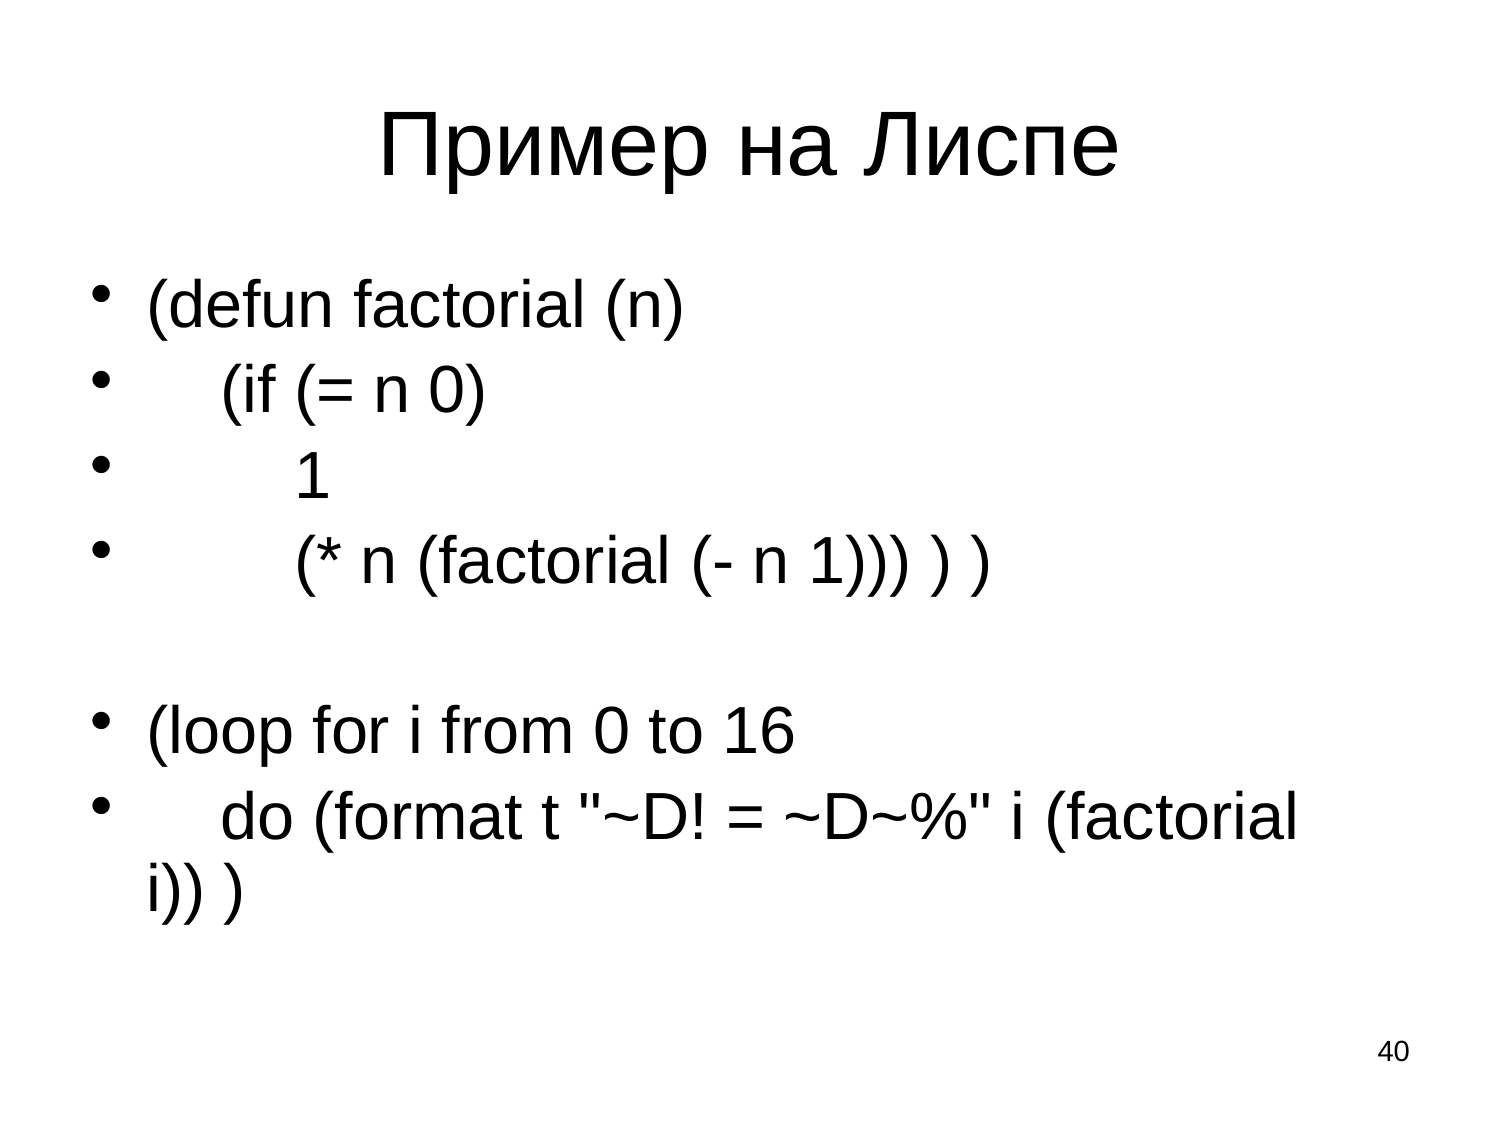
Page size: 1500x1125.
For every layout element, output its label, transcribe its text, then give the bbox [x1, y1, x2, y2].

title Пример на Лиспе [74, 44, 1426, 233]
slide_number 40 [1074, 1024, 1426, 1103]
list (defun factorial (n) (if (= n 0) 1 (* n (factorial (- n 1))) ) ) (loop for i from 0 to 16 do (format t "~D! = ~D~%" i (factorial i)) ) [74, 262, 1426, 1006]
